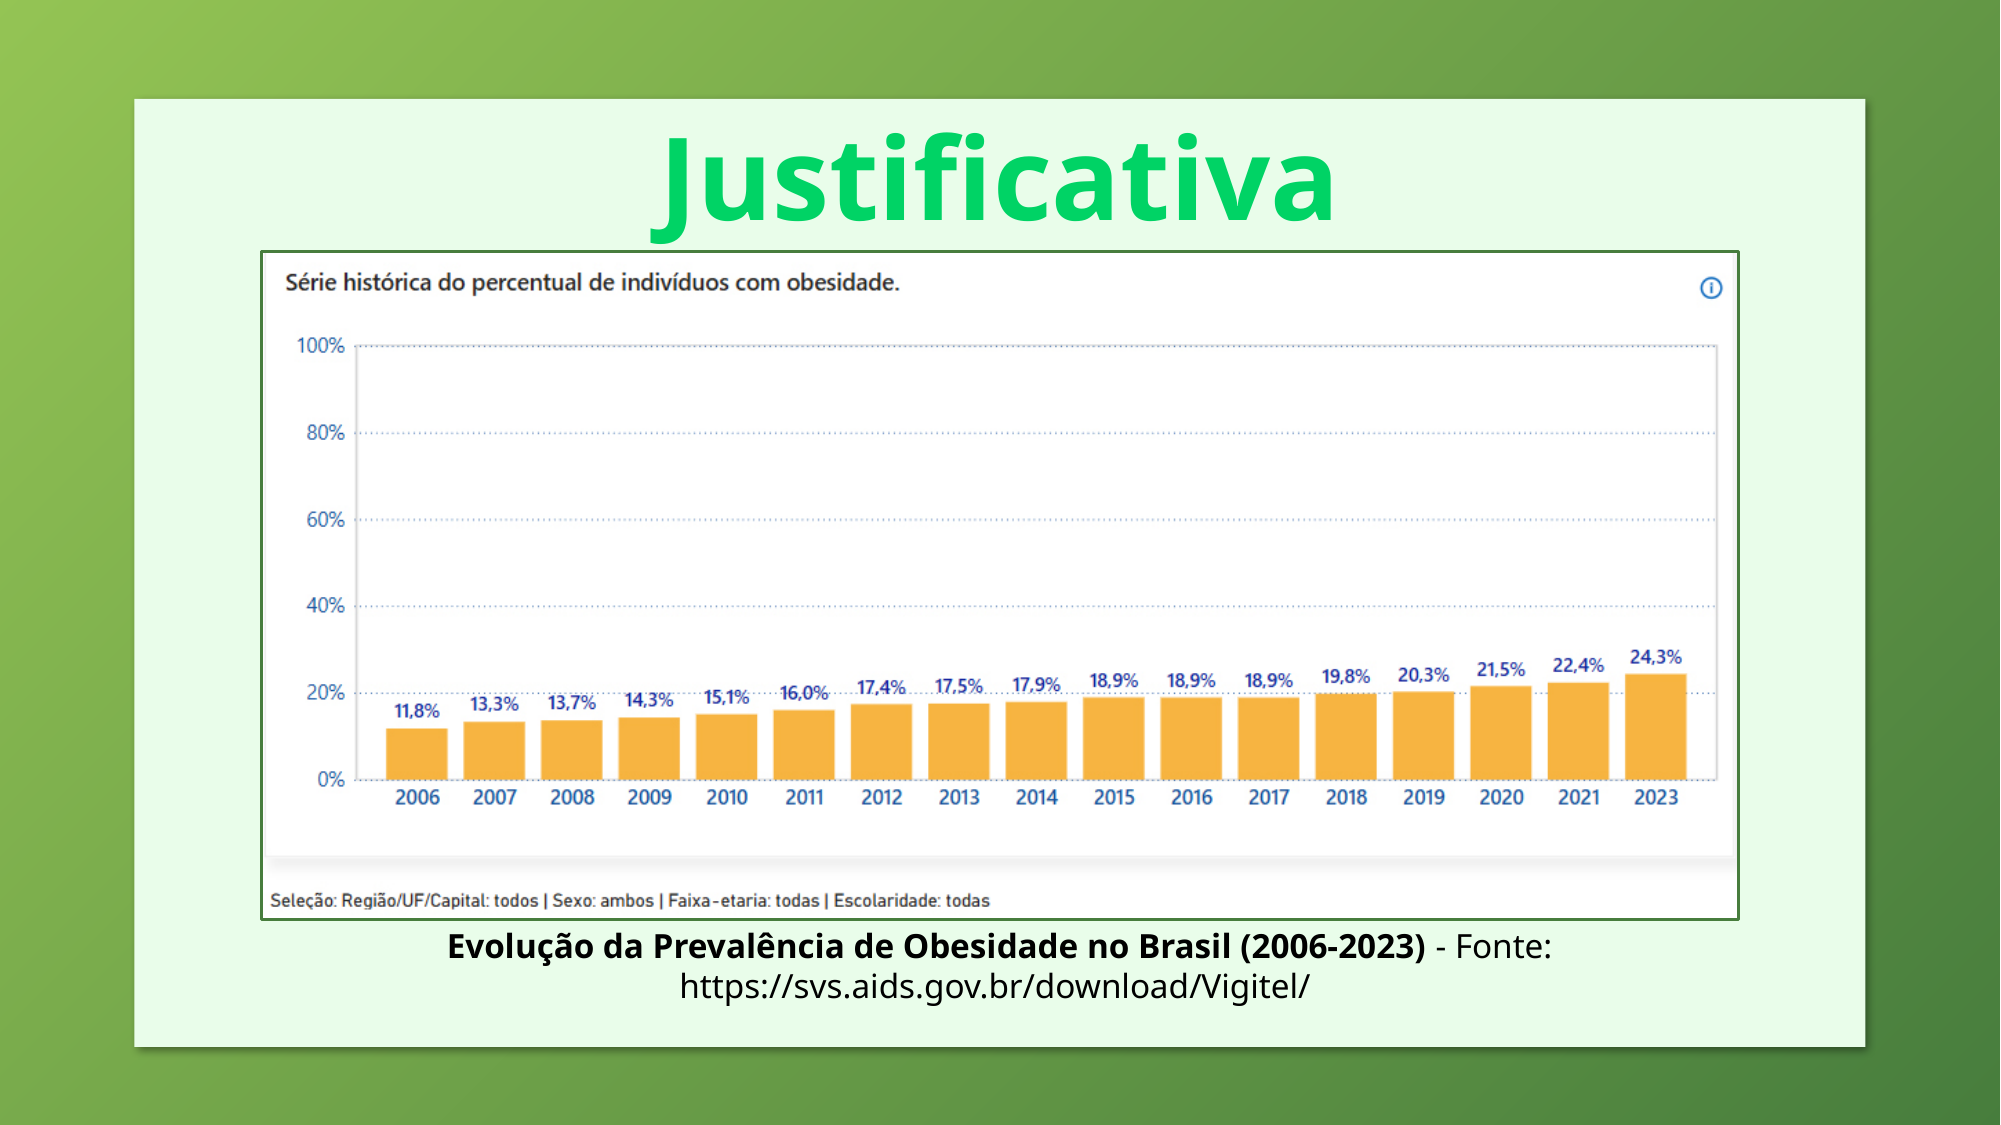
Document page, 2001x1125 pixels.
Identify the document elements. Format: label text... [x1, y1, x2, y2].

picture [262, 252, 1738, 919]
text_box Evolução da Prevalência de Obesidade no Brasil (2006-2023) - Fonte: https://svs.aids.gov.br/download/Vigitel/ [262, 919, 1737, 1013]
text_box [133, 97, 1867, 1049]
text_box Justificativa [134, 98, 1866, 251]
